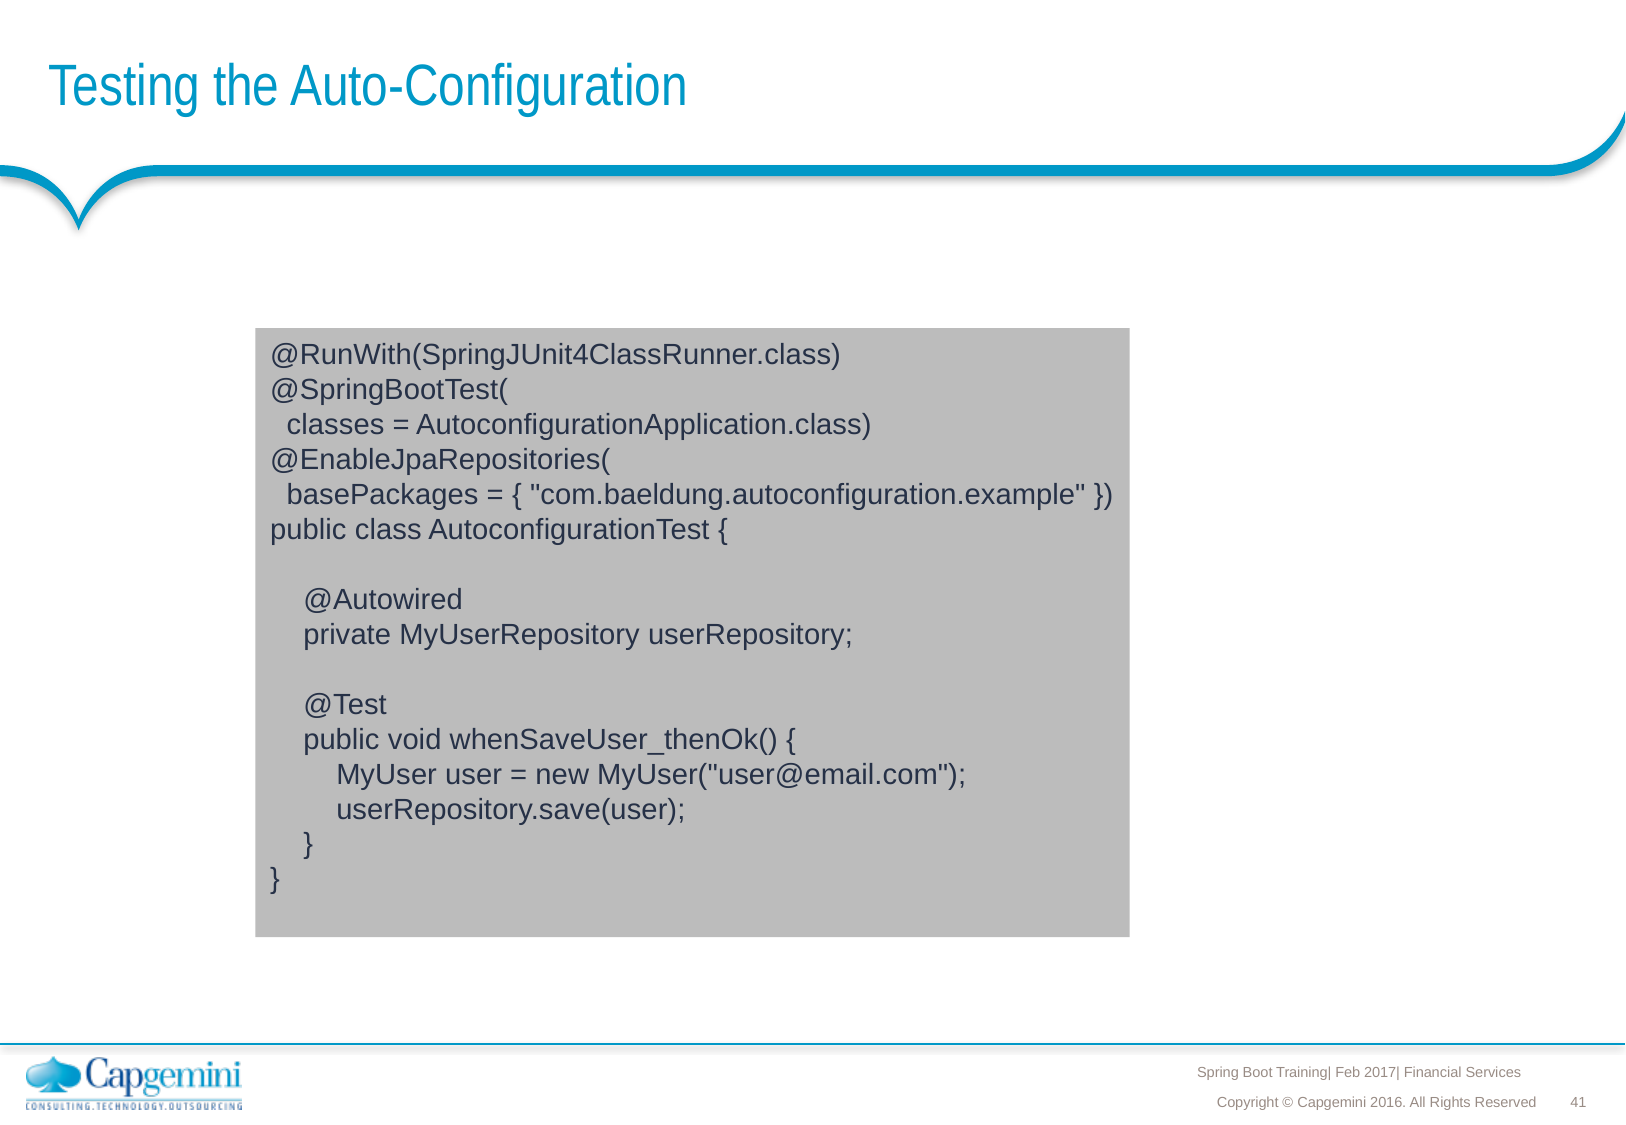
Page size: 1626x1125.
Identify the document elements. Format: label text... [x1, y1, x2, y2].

title Testing the Auto-Configuration [0, 0, 1625, 165]
picture [26, 1056, 242, 1110]
text_box @RunWith(SpringJUnit4ClassRunner.class) @SpringBootTest( classes = AutoconfigurationApplication.class) @EnableJpaRepositories( basePackages = { "com.baeldung.autoconfiguration.example" }) public class AutoconfigurationTest { @Autowired private MyUserRepository userRepository; @Test public void whenSaveUser_thenOk() { MyUser user = new MyUser("user@email.com"); userRepository.save(user); } } [255, 328, 1130, 938]
